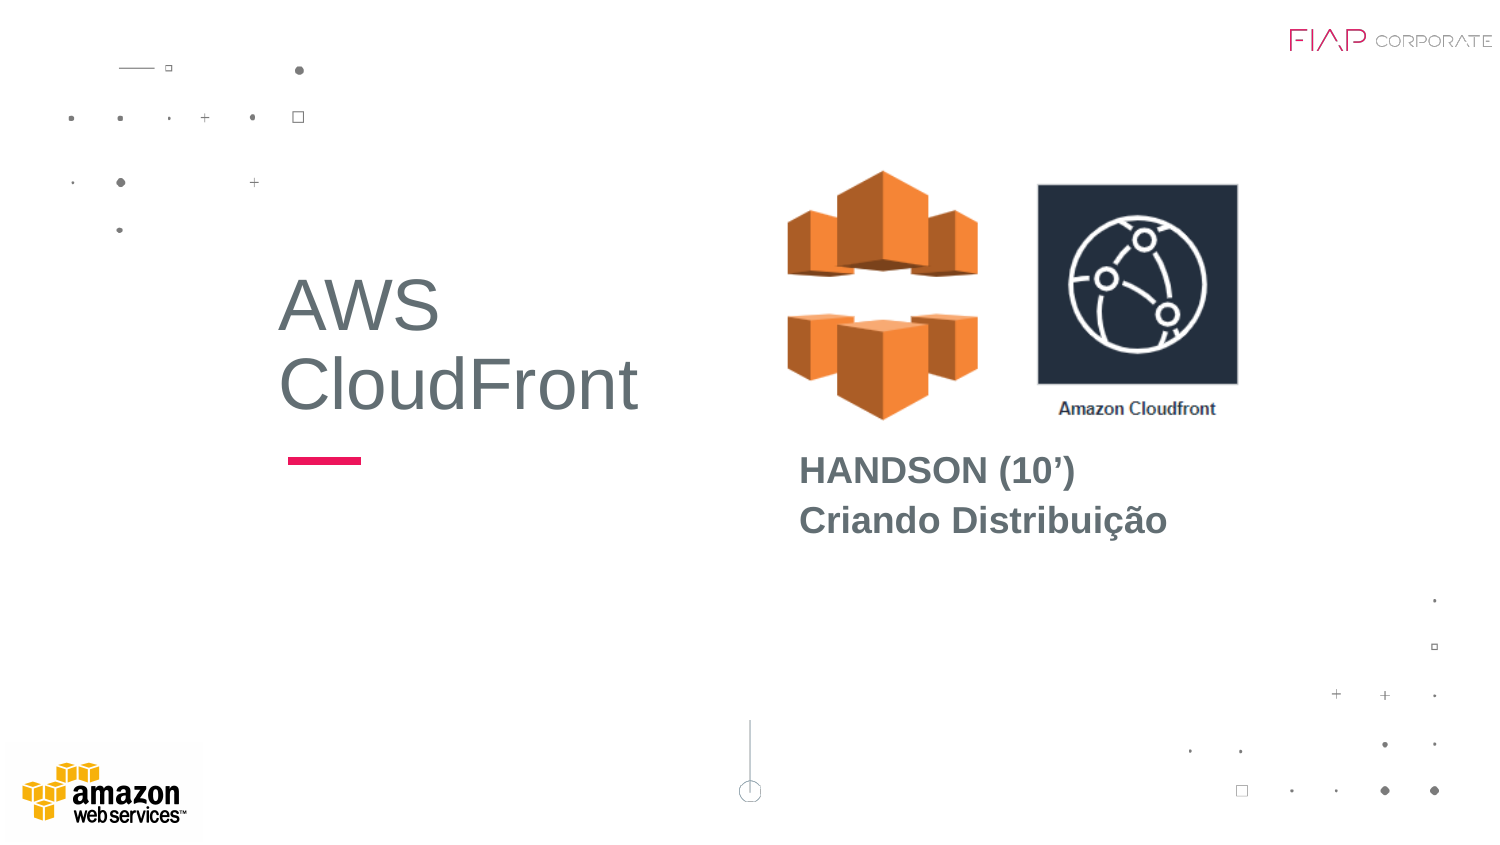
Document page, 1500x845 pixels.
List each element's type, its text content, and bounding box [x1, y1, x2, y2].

text_box AWS CloudFront [263, 260, 755, 433]
text_box HANDSON (10’) Criando Distribuição [784, 434, 1319, 549]
picture [4, 16, 1500, 845]
